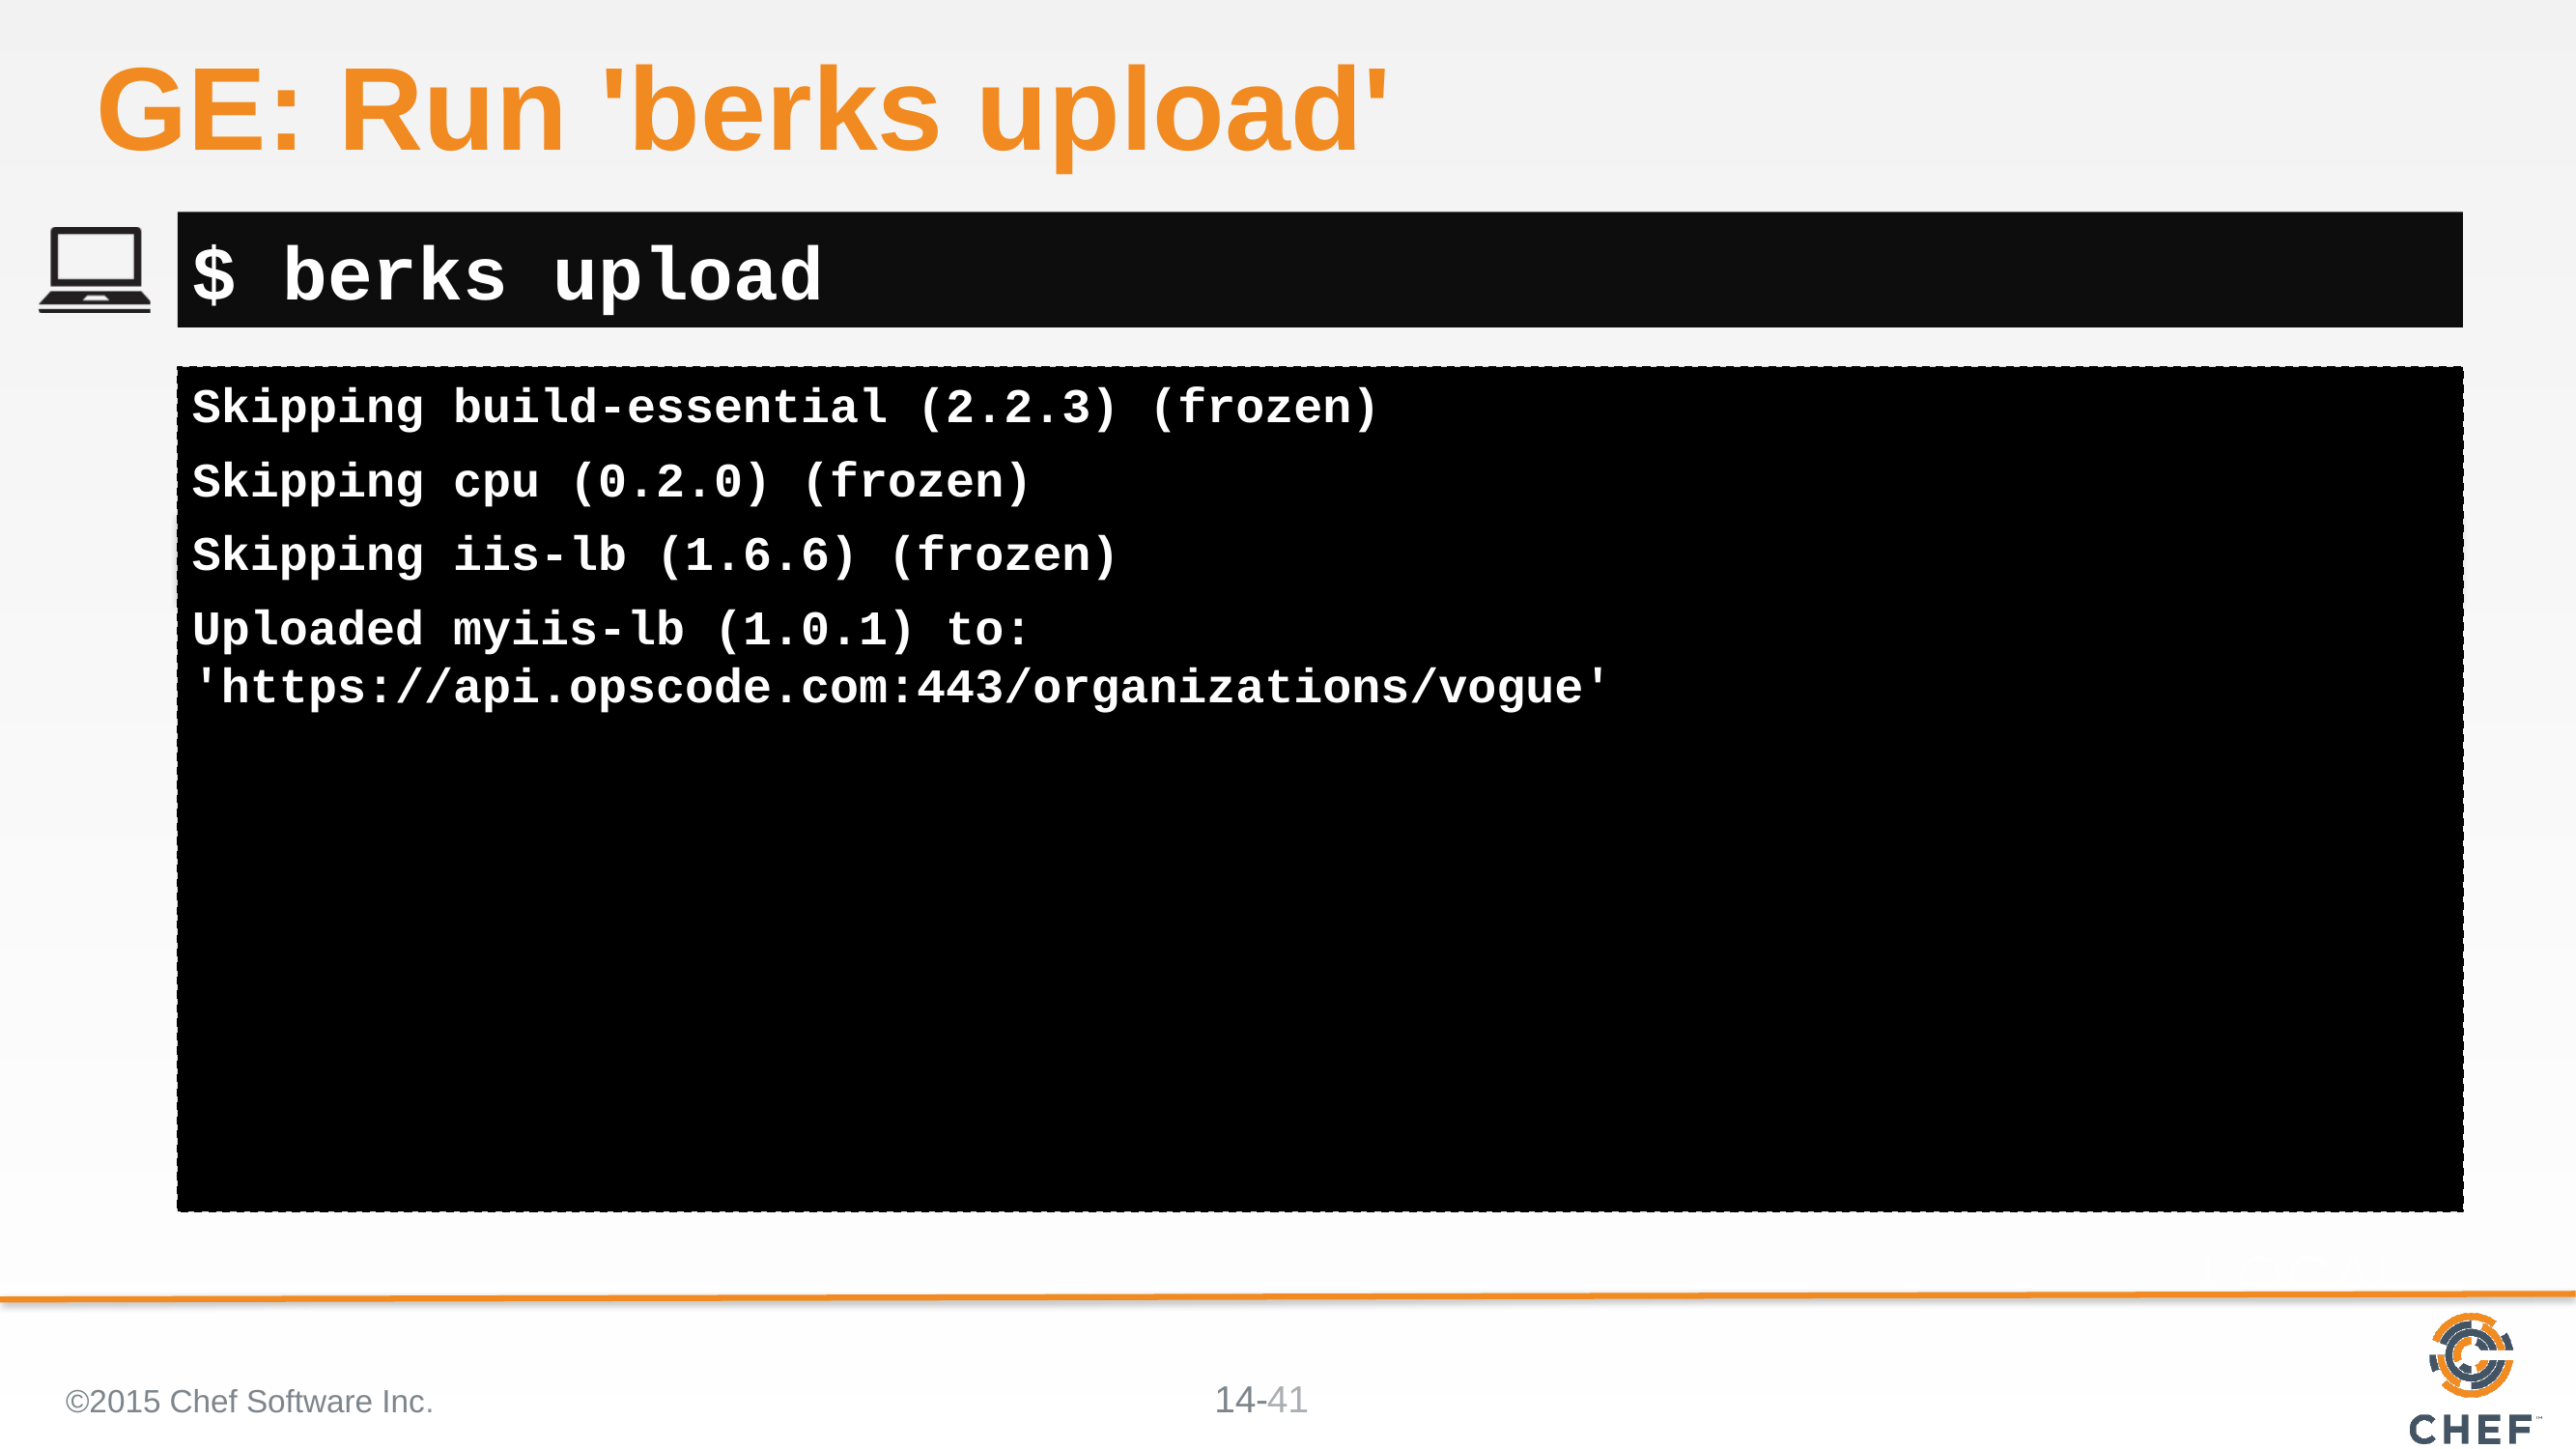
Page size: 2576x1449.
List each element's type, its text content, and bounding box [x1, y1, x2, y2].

slide_number 41 [998, 1359, 1578, 1437]
footer ©2015 Chef Software Inc. [51, 1359, 952, 1440]
title GE: Run 'berks upload' [96, 48, 2463, 180]
list Skipping build-essential (2.2.3) (frozen) Skipping cpu (0.2.0) (frozen) Skipping iis-lb (1.6.6) (frozen) Uploaded myiis-lb (1.0.1) to: 'https://api.opscode.com:443/organizations/vogue' [177, 366, 2464, 1212]
picture [2399, 1297, 2550, 1449]
list $ berks upload [177, 212, 2463, 327]
